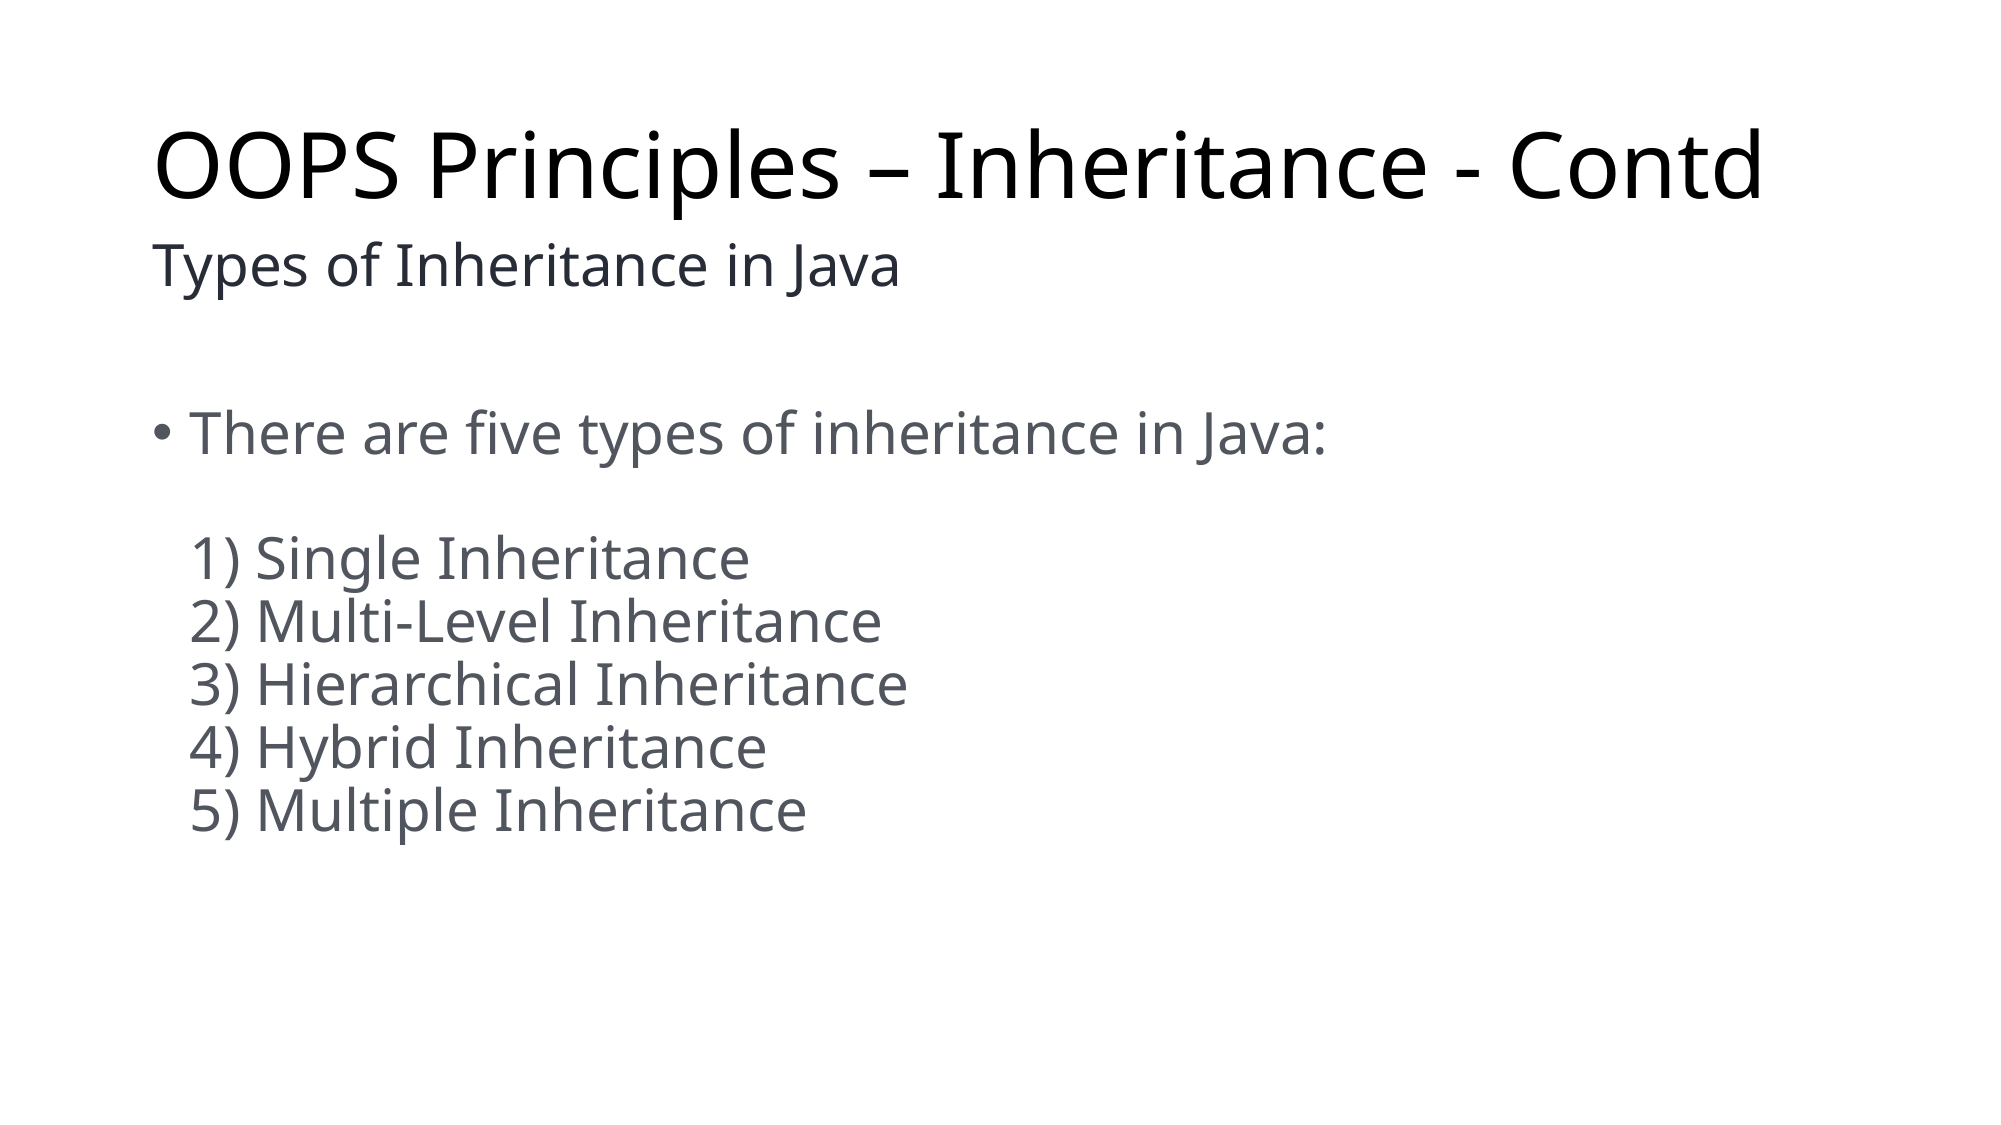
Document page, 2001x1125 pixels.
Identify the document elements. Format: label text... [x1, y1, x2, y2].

title OOPS Principles – Inheritance - Contd [137, 59, 1863, 228]
list Types of Inheritance in Java There are five types of inheritance in Java: 1) Single Inheritance 2) Multi-Level Inheritance 3) Hierarchical Inheritance 4) Hybrid Inheritance 5) Multiple Inheritance [137, 228, 1863, 1014]
